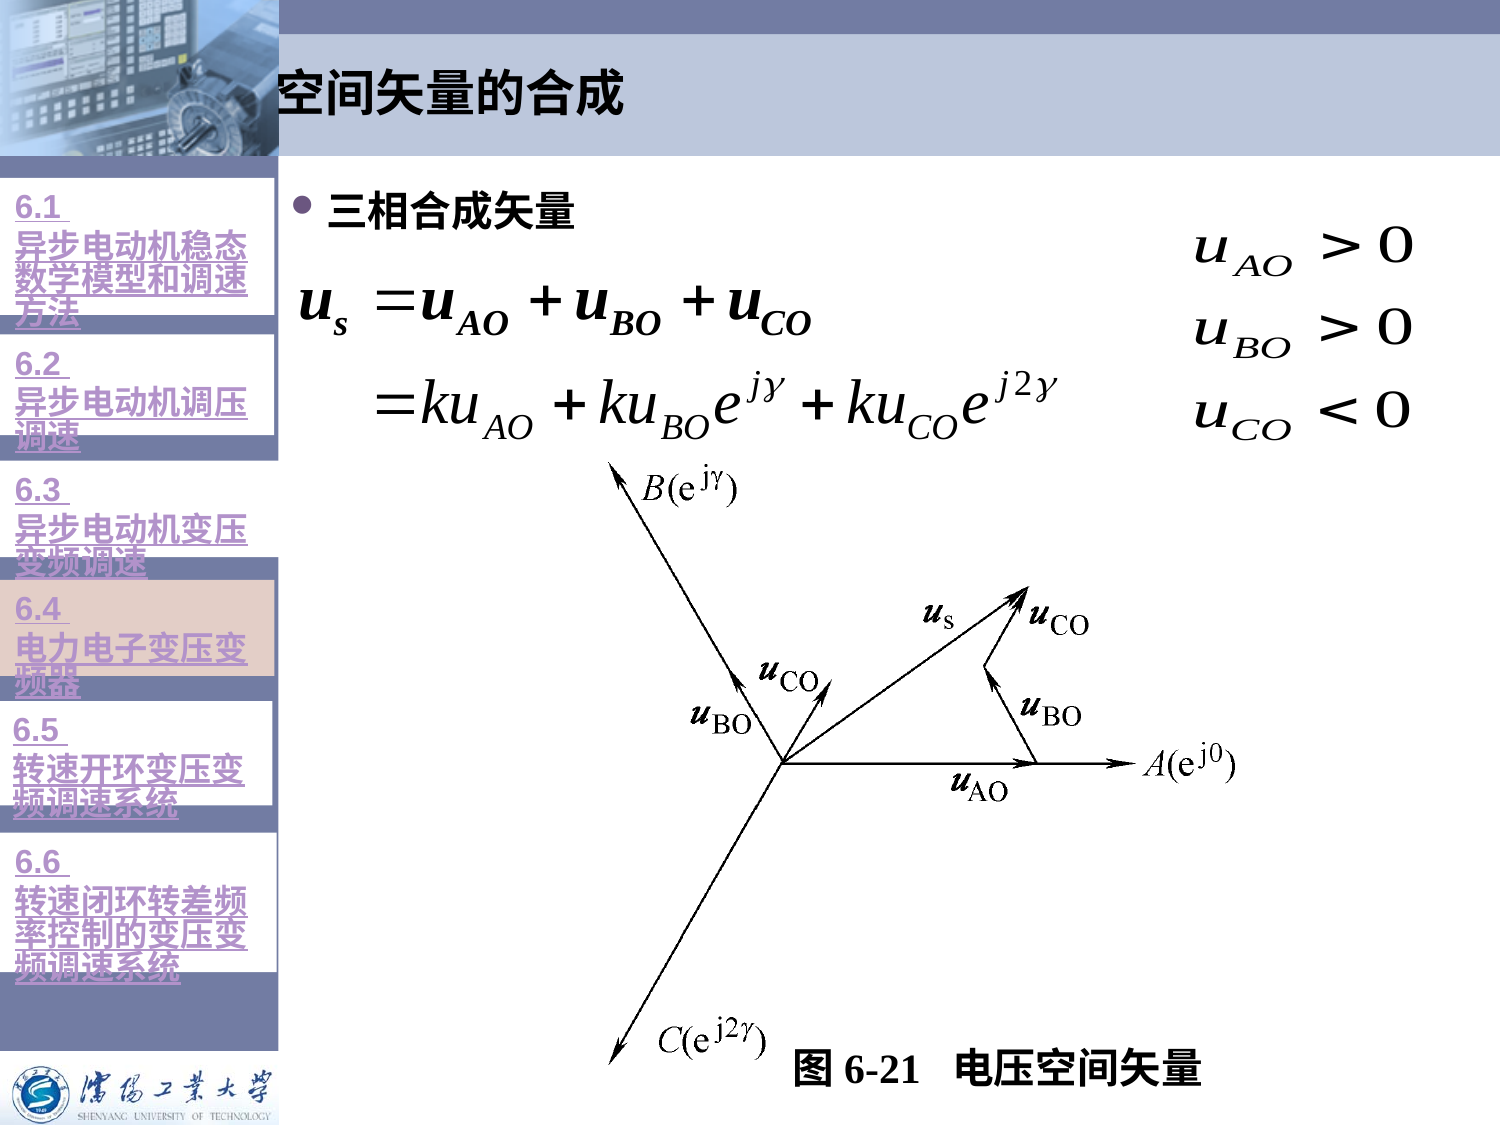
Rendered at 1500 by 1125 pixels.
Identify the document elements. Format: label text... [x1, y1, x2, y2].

text_box 6.6 转速闭环转差频率控制的变压变频调速系统 [0, 832, 277, 973]
title 空间矢量的合成 [275, 32, 980, 158]
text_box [1183, 210, 1431, 453]
text_box 6.4 电力电子变压变频器 [0, 579, 275, 676]
text_box 图6-21 电压空间矢量 [777, 1072, 1218, 1099]
text_box 三相合成矢量 [275, 176, 1033, 242]
text_box 6.3 异步电动机变压变频调速 [0, 460, 279, 558]
picture [0, 1051, 279, 1125]
text_box 6.5 转速开环变压变频调速系统 [0, 701, 273, 806]
picture [0, 0, 279, 156]
text_box 6.2 异步电动机调压调速 [0, 334, 275, 436]
text_box 6.1 异步电动机稳态数学模型和调速方法 [0, 177, 275, 315]
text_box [288, 255, 1069, 456]
picture [608, 462, 1235, 1066]
